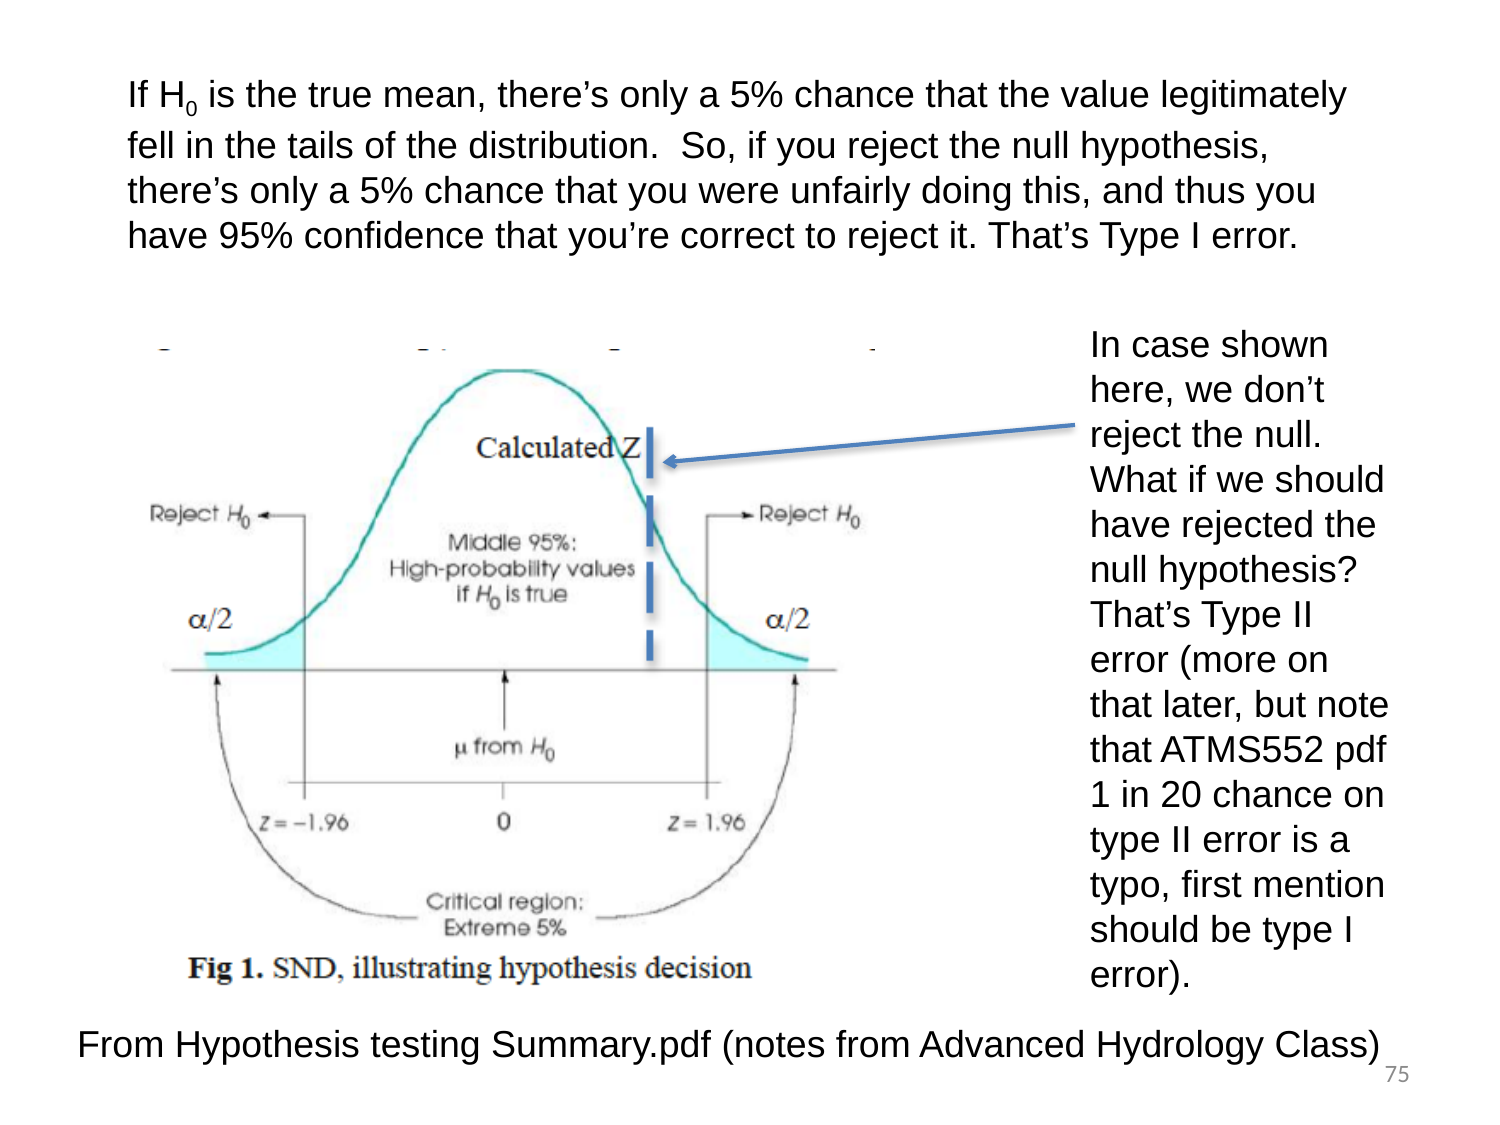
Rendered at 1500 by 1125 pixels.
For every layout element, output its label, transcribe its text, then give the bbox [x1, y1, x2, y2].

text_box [662, 424, 1076, 463]
text_box If H0 is the true mean, there’s only a 5% chance that the value legitimately fell in the tails of the distribution. So, if you reject the null hypothesis, there’s only a 5% chance that you were unfairly doing this, and thus you have 95% confidence that you’re correct to reject it. That’s Type I error. [112, 62, 1388, 264]
text_box In case shown here, we don’t reject the null. What if we should have rejected the null hypothesis? That’s Type II error (more on that later, but note that ATMS552 pdf 1 in 20 chance on type II error is a typo, first mention should be type I error). [1074, 312, 1413, 1003]
text_box From Hypothesis testing Summary.pdf (notes from Advanced Hydrology Class) [62, 1012, 1475, 1073]
slide_number 75 [1074, 1042, 1425, 1103]
picture [112, 349, 876, 992]
